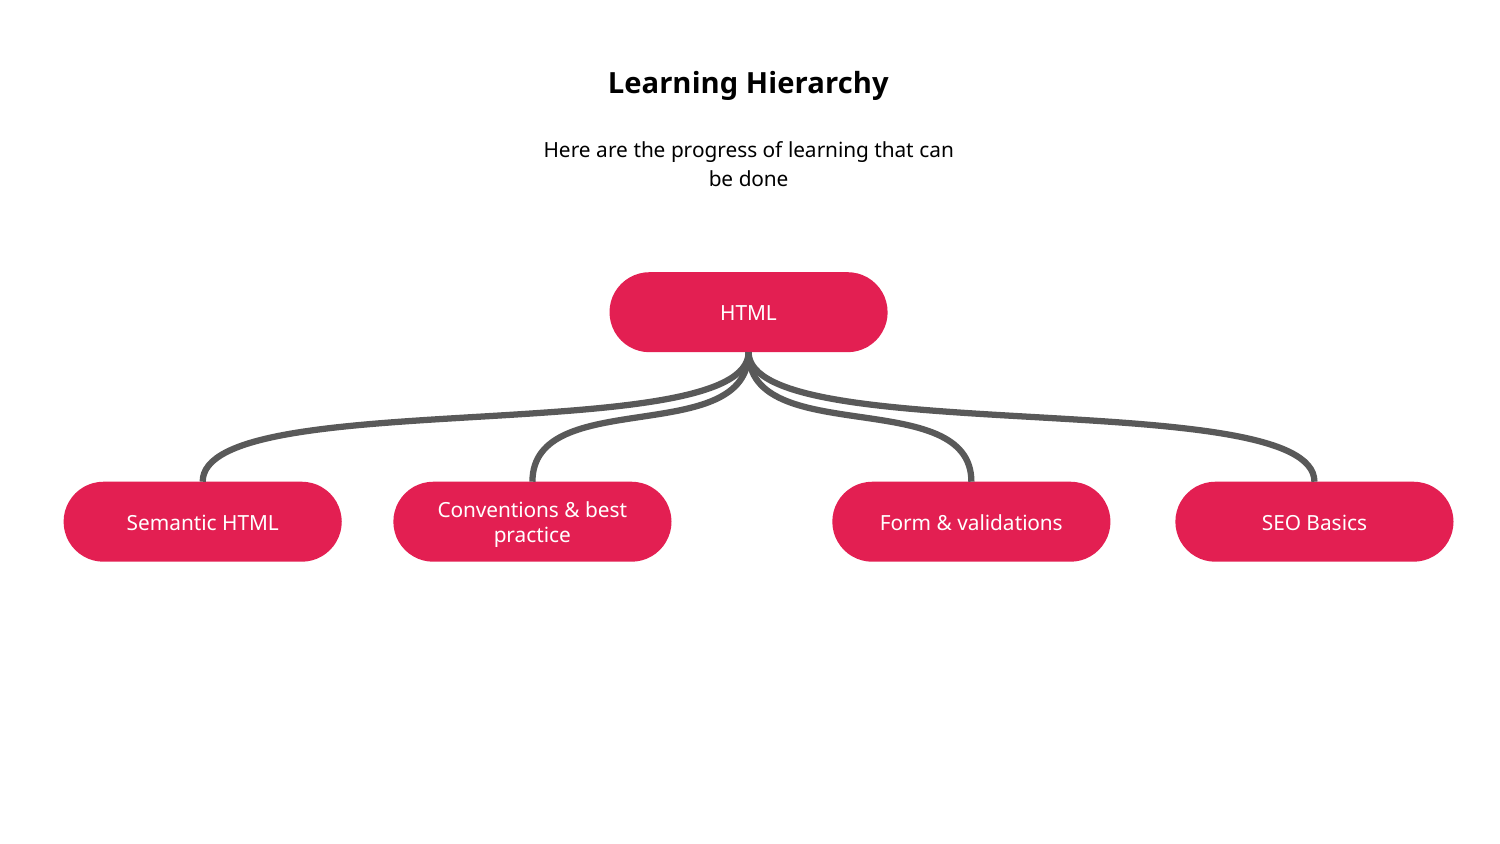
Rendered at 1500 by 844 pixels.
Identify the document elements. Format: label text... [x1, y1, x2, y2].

text_box Semantic HTML [63, 481, 342, 562]
text_box Form & validations [1101, 496, 1111, 548]
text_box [795, 305, 926, 529]
list Learning Hierarchy Here are the progress of learning that can be done [533, 59, 964, 217]
text_box Conventions & best practice [544, 481, 670, 562]
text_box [966, 133, 1097, 701]
text_box Conventions & best practice [393, 493, 405, 550]
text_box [575, 308, 706, 526]
text_box Form & validations [835, 481, 961, 562]
text_box HTML [609, 272, 887, 353]
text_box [410, 143, 541, 691]
text_box SEO Basics [1175, 481, 1454, 562]
